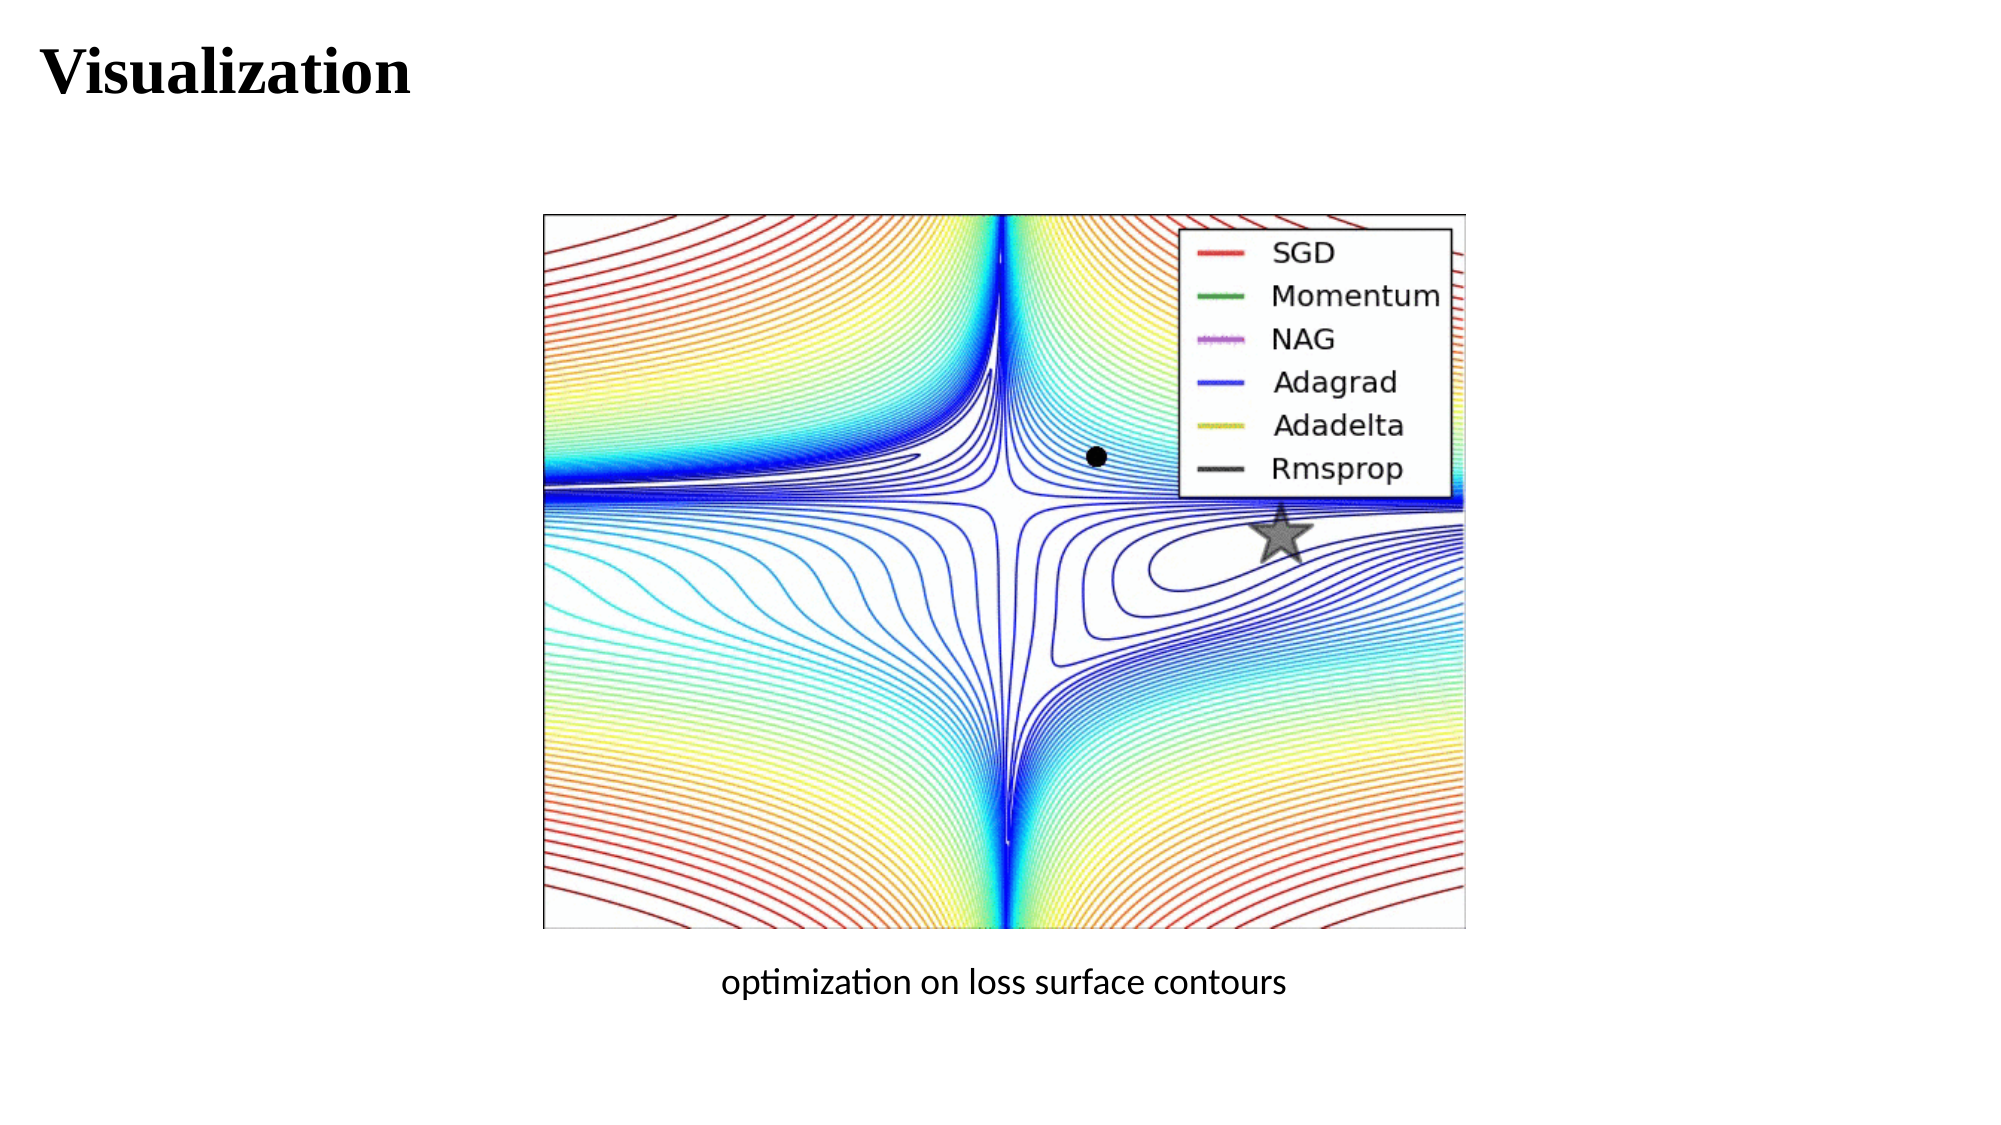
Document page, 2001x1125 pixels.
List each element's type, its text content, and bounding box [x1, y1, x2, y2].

text_box Visualization [24, 28, 1750, 247]
text_box optimization on loss surface contours [543, 949, 1466, 1009]
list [543, 214, 1466, 929]
